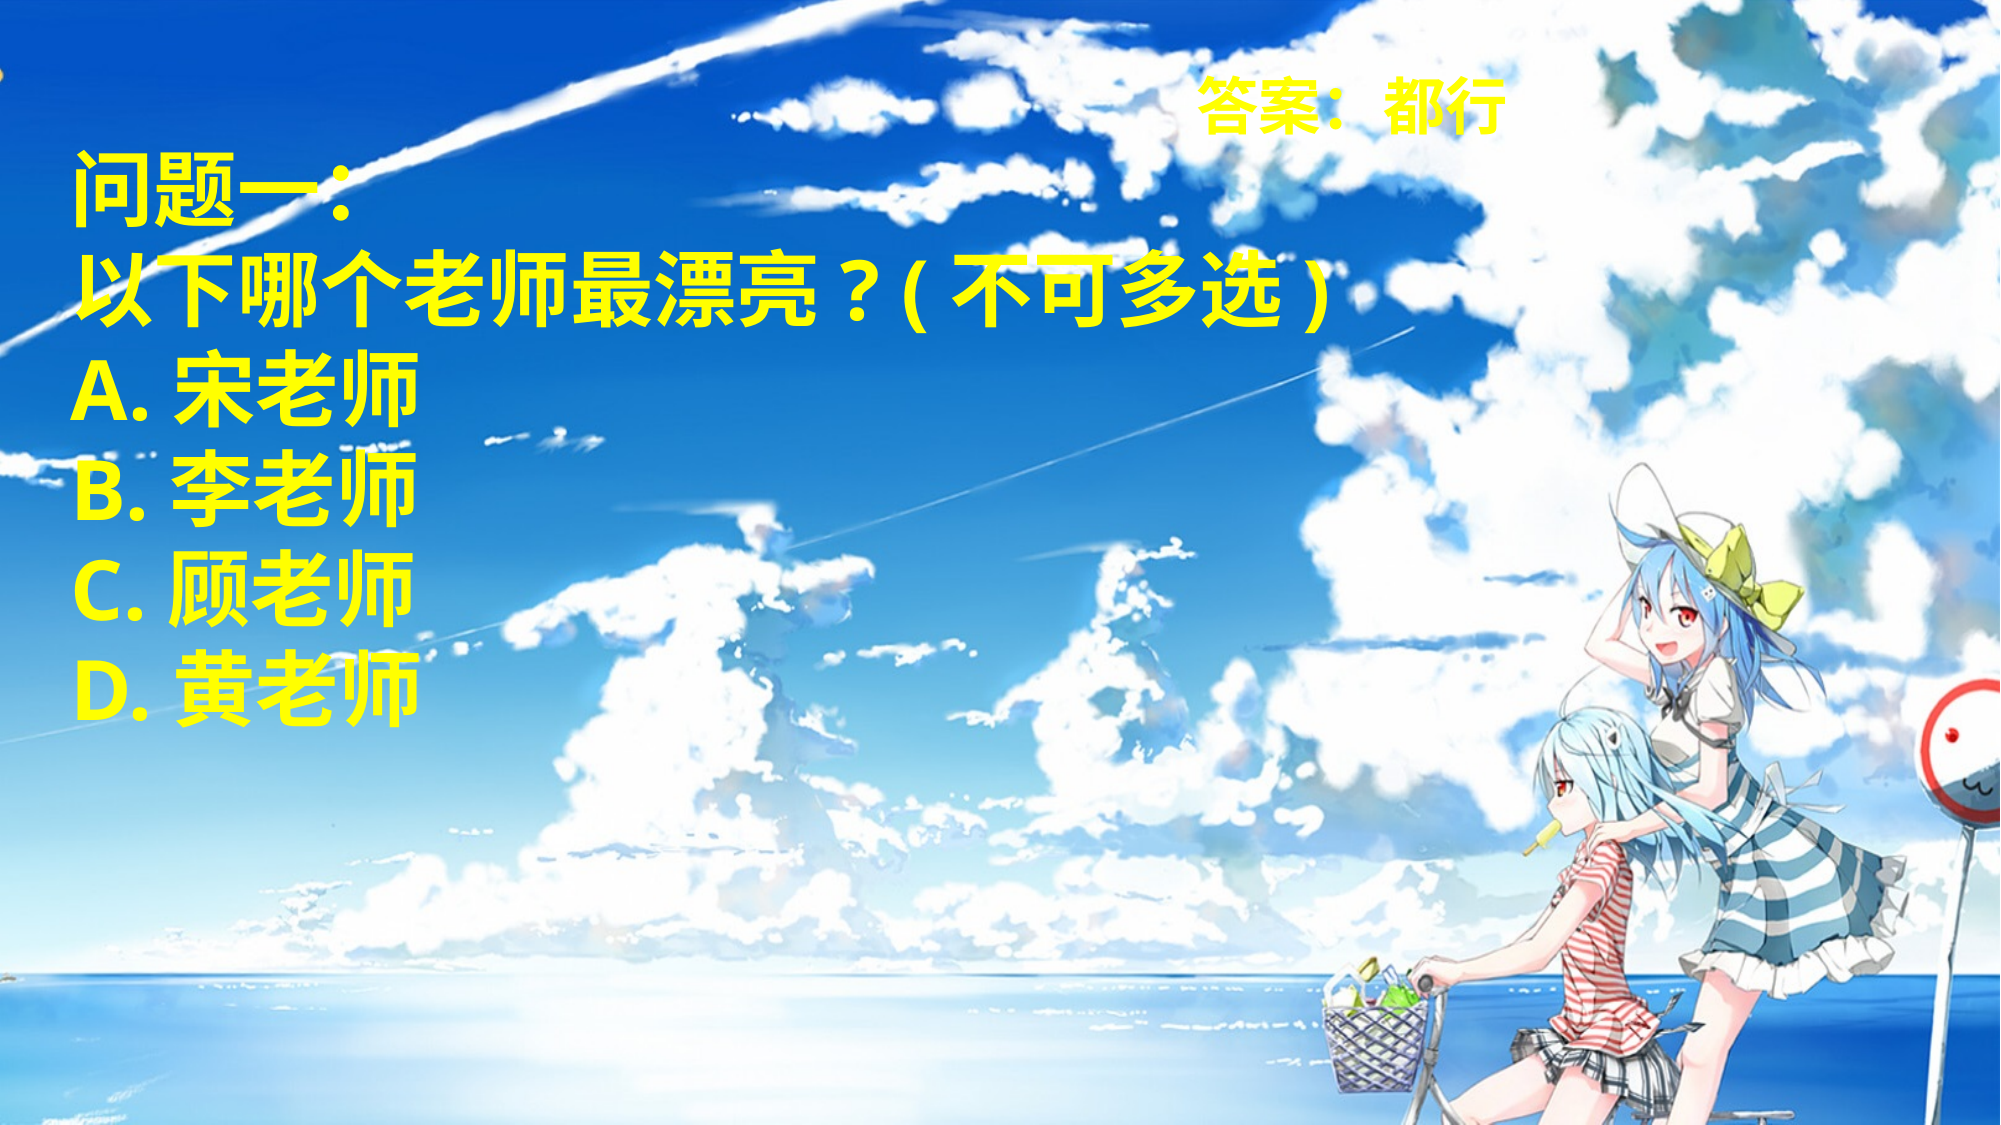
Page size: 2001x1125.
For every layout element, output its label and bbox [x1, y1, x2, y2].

list [0, 0, 2000, 1125]
